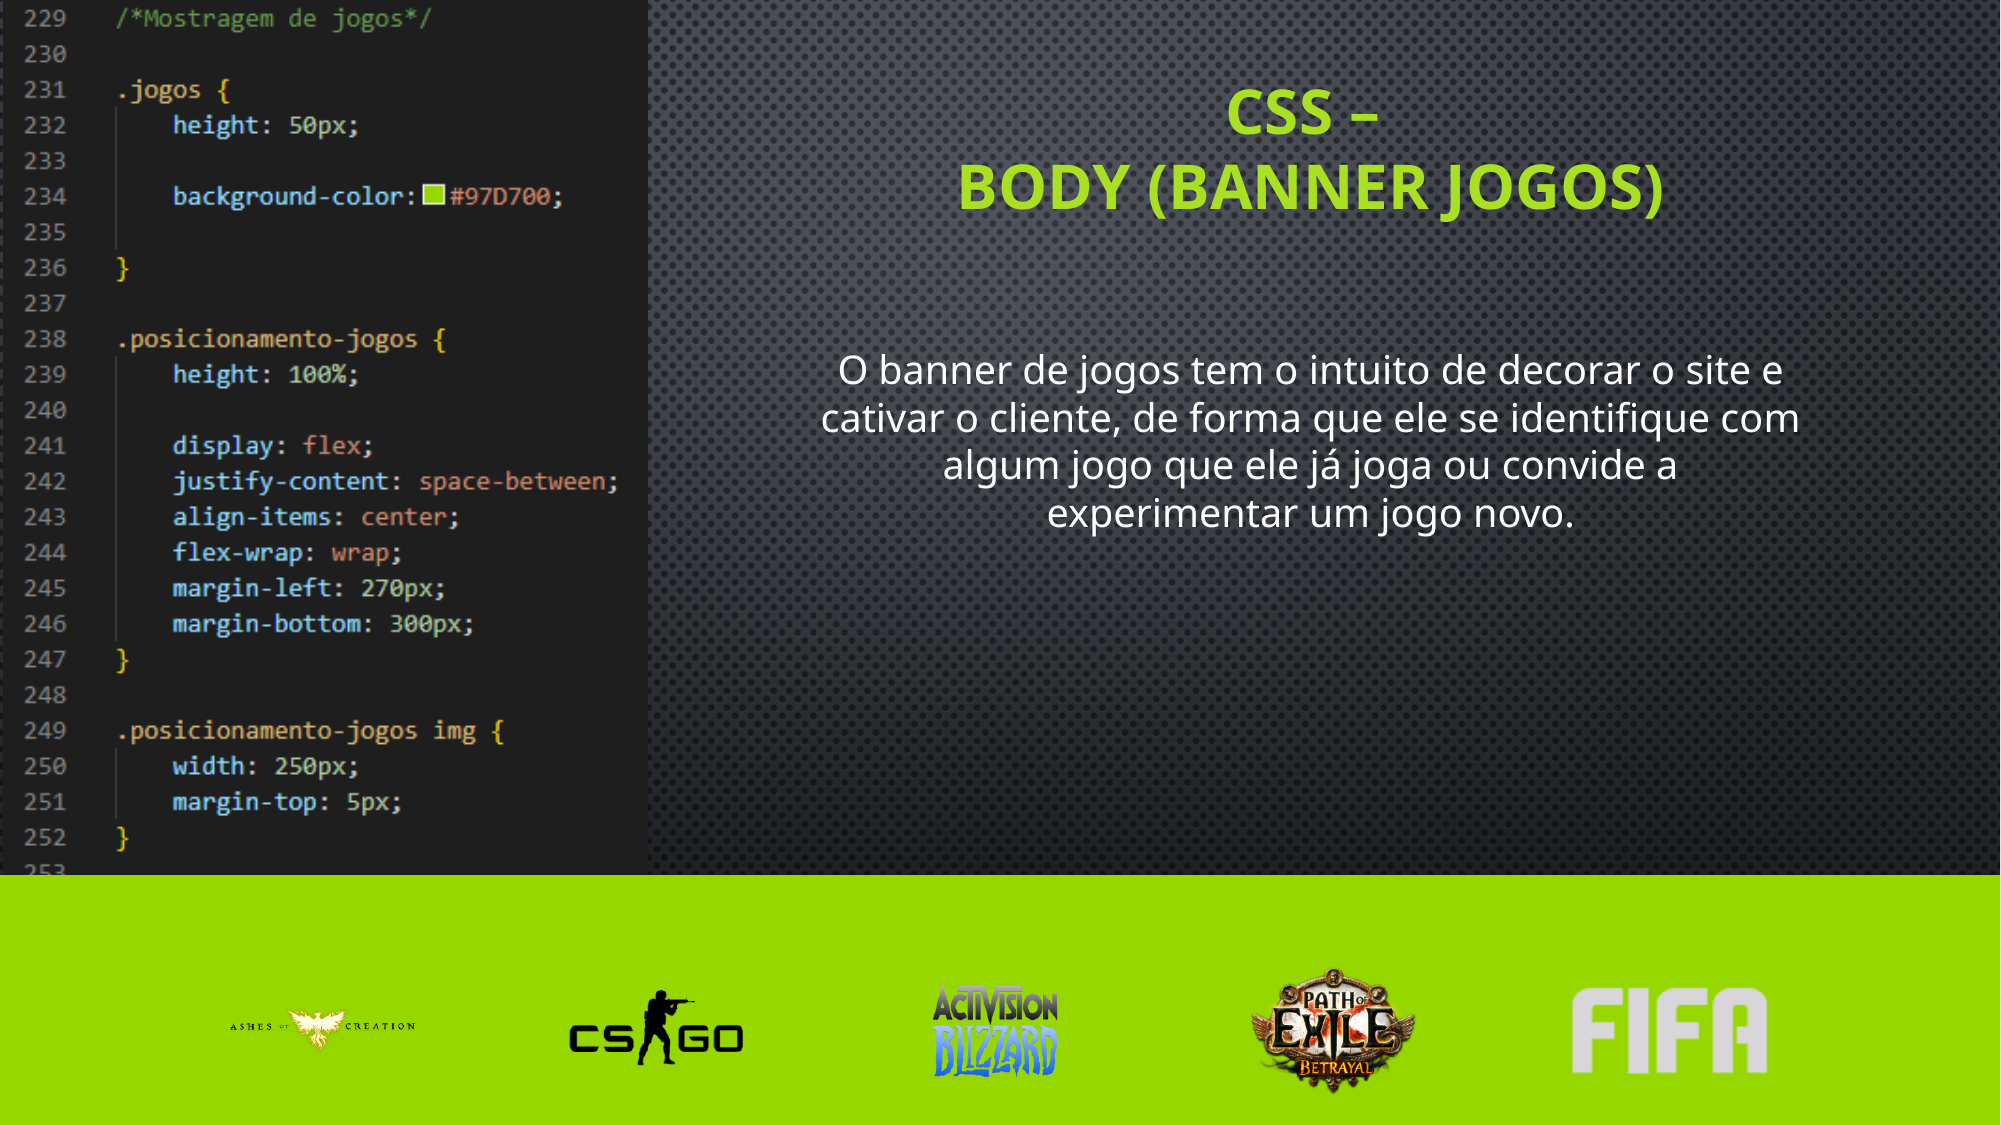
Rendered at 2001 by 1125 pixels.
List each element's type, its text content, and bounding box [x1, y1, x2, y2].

text_box O banner de jogos tem o intuito de decorar o site e cativar o cliente, de forma que ele se identifique com algum jogo que ele já joga ou convide a experimentar um jogo novo. [803, 337, 1818, 828]
picture [0, 0, 2000, 1125]
title CSS – body (banner jogos) [917, 63, 1705, 231]
